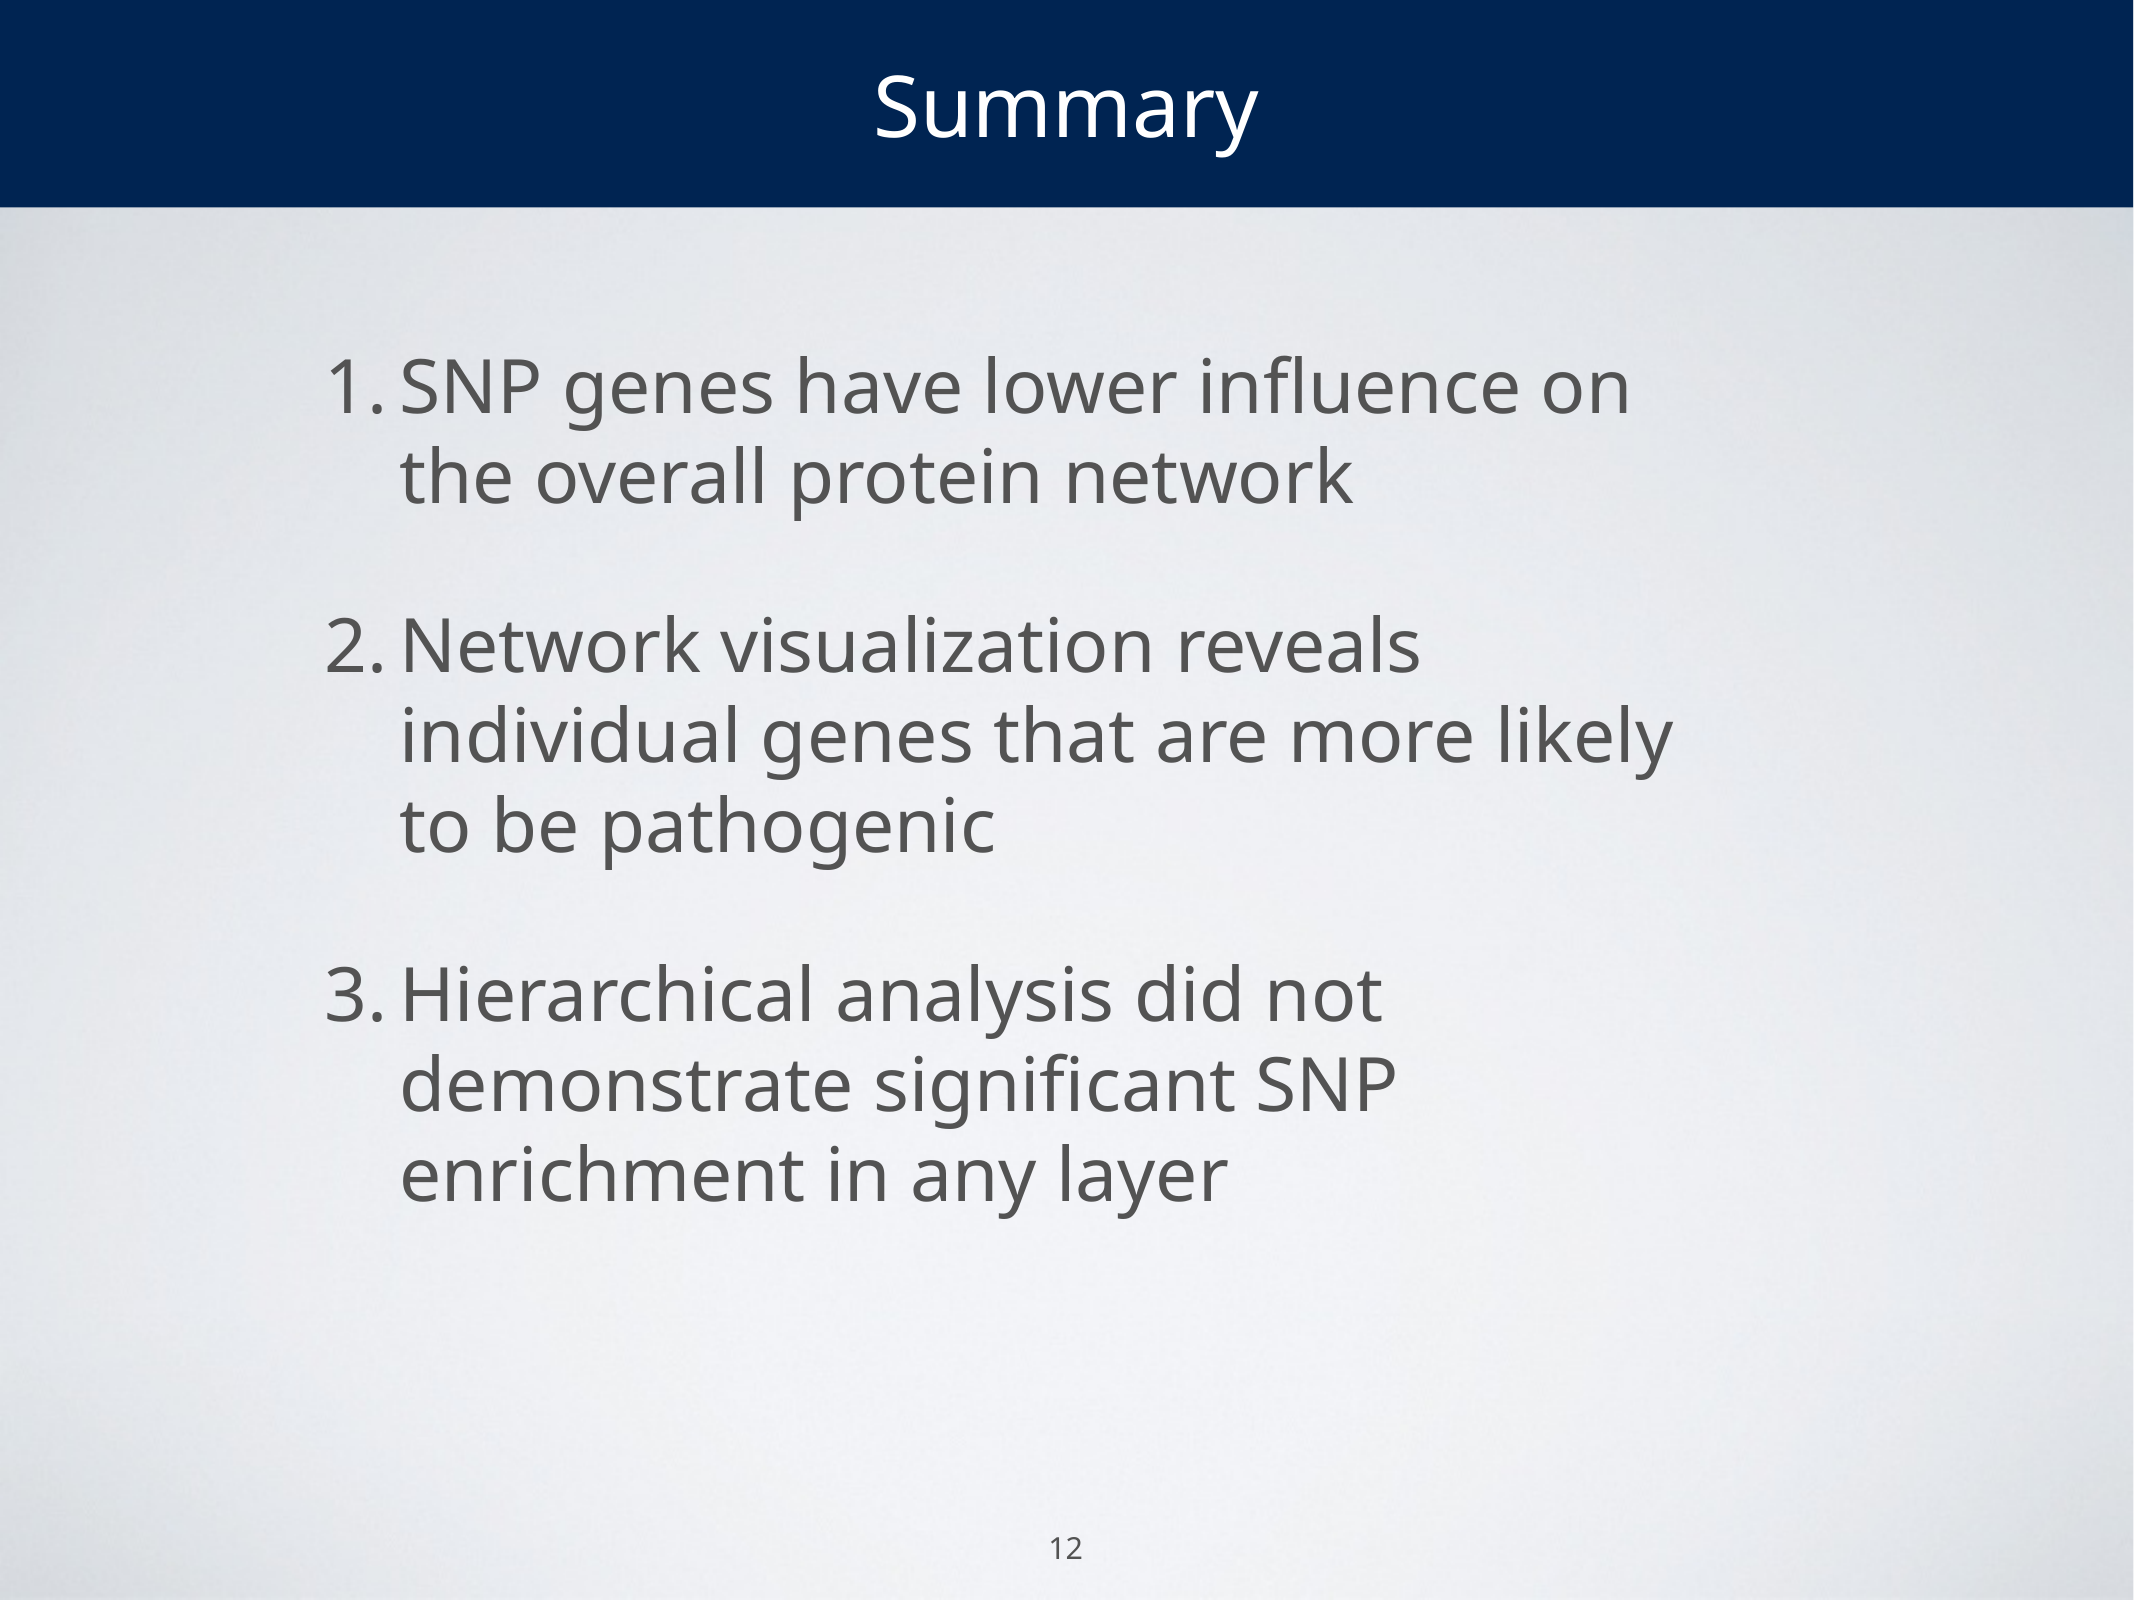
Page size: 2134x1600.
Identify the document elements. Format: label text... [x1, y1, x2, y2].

picture [0, 208, 2134, 1600]
list SNP genes have lower influence on the overall protein network Network visualization reveals individual genes that are more likely to be pathogenic Hierarchical analysis did not demonstrate significant SNP enrichment in any layer [315, 444, 1760, 1112]
title Summary [0, 0, 2134, 208]
slide_number 12 [1036, 1520, 1095, 1580]
